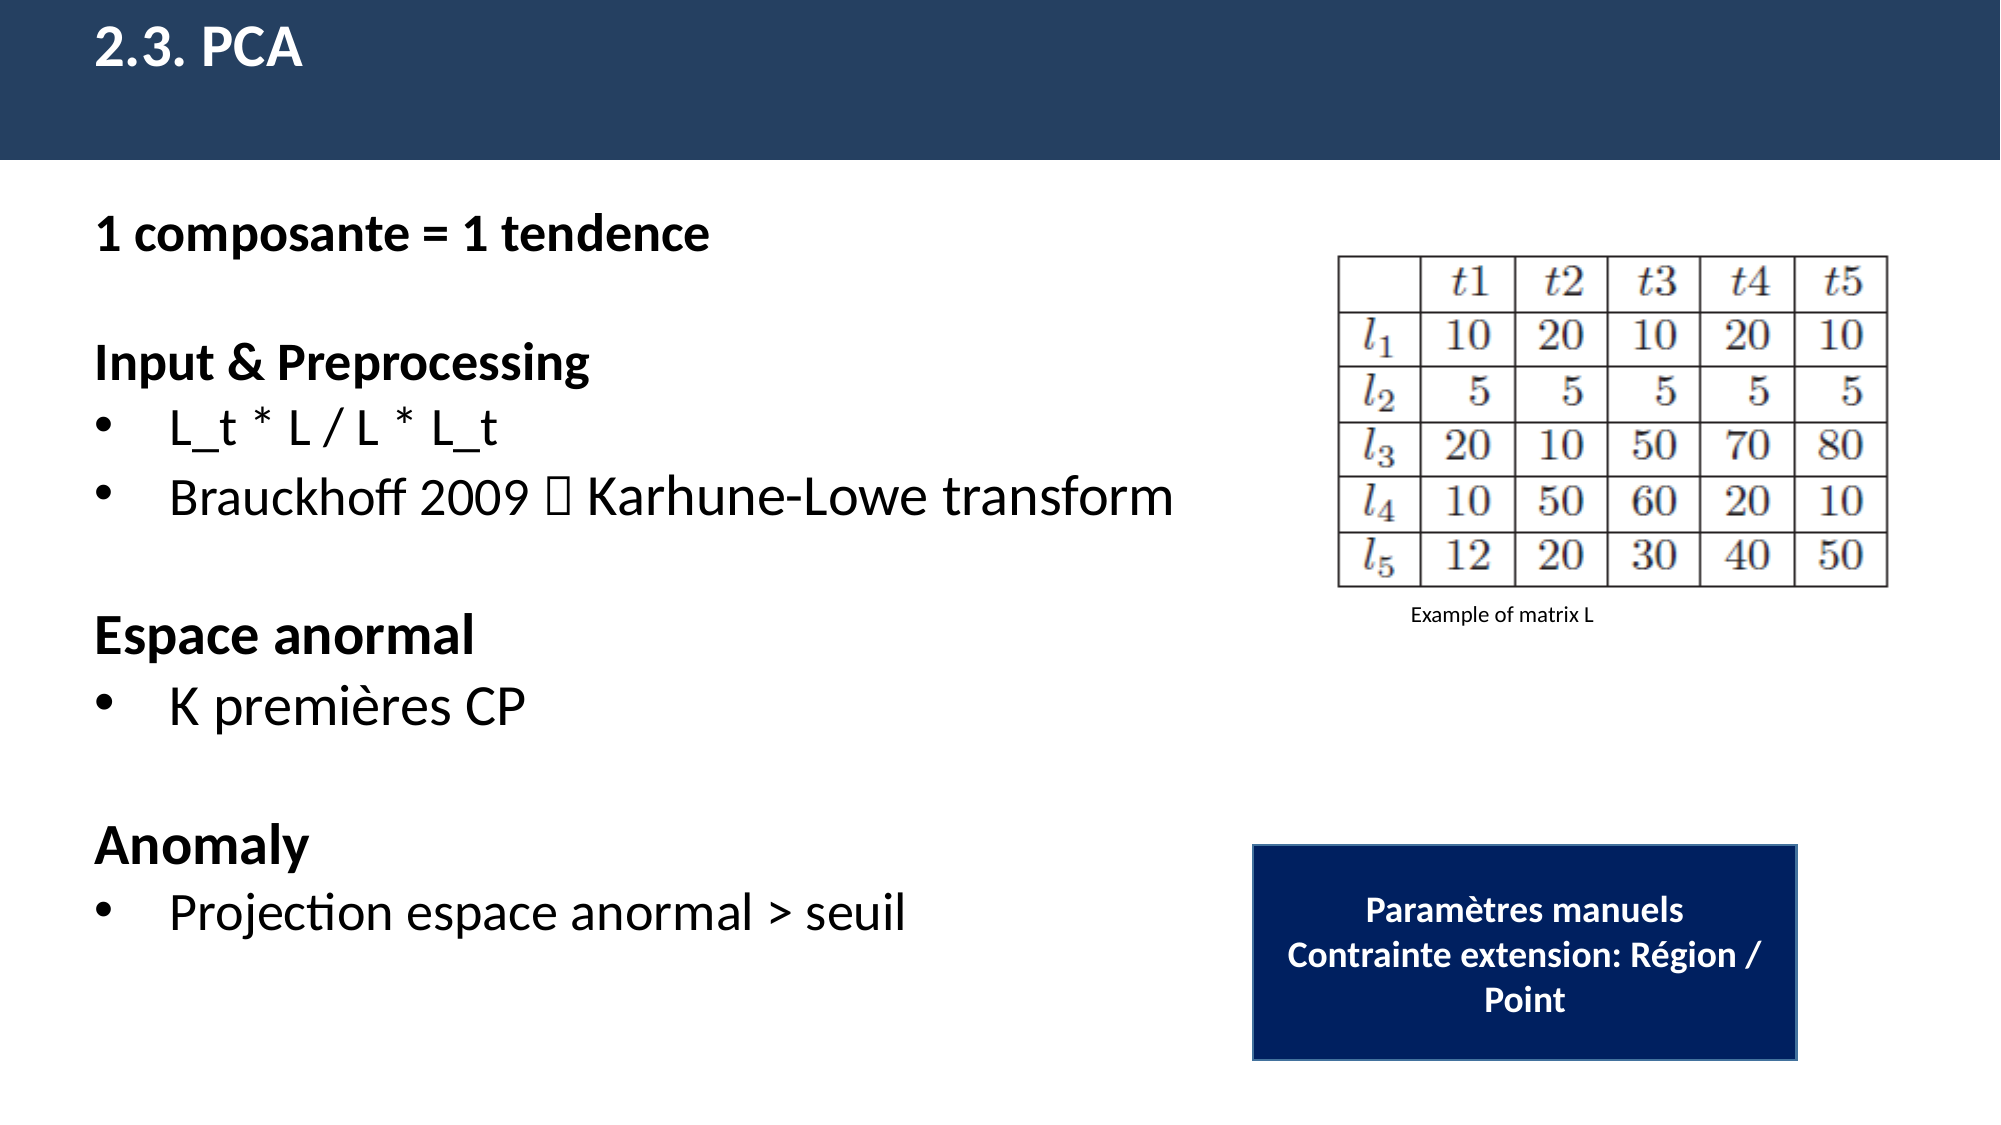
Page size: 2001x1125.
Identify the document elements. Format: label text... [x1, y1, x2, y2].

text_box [1334, 254, 1893, 669]
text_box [0, 0, 2000, 160]
text_box Paramètres manuels Contrainte extension: Région / Point [1252, 844, 1798, 1061]
text_box 1 composante = 1 tendence Input & Preprocessing L_t * L / L * L_t Brauckhoff 2009  Karhune-Lowe transform Espace anormal K premières CP Anomaly Projection espace anormal > seuil [79, 189, 1920, 1079]
